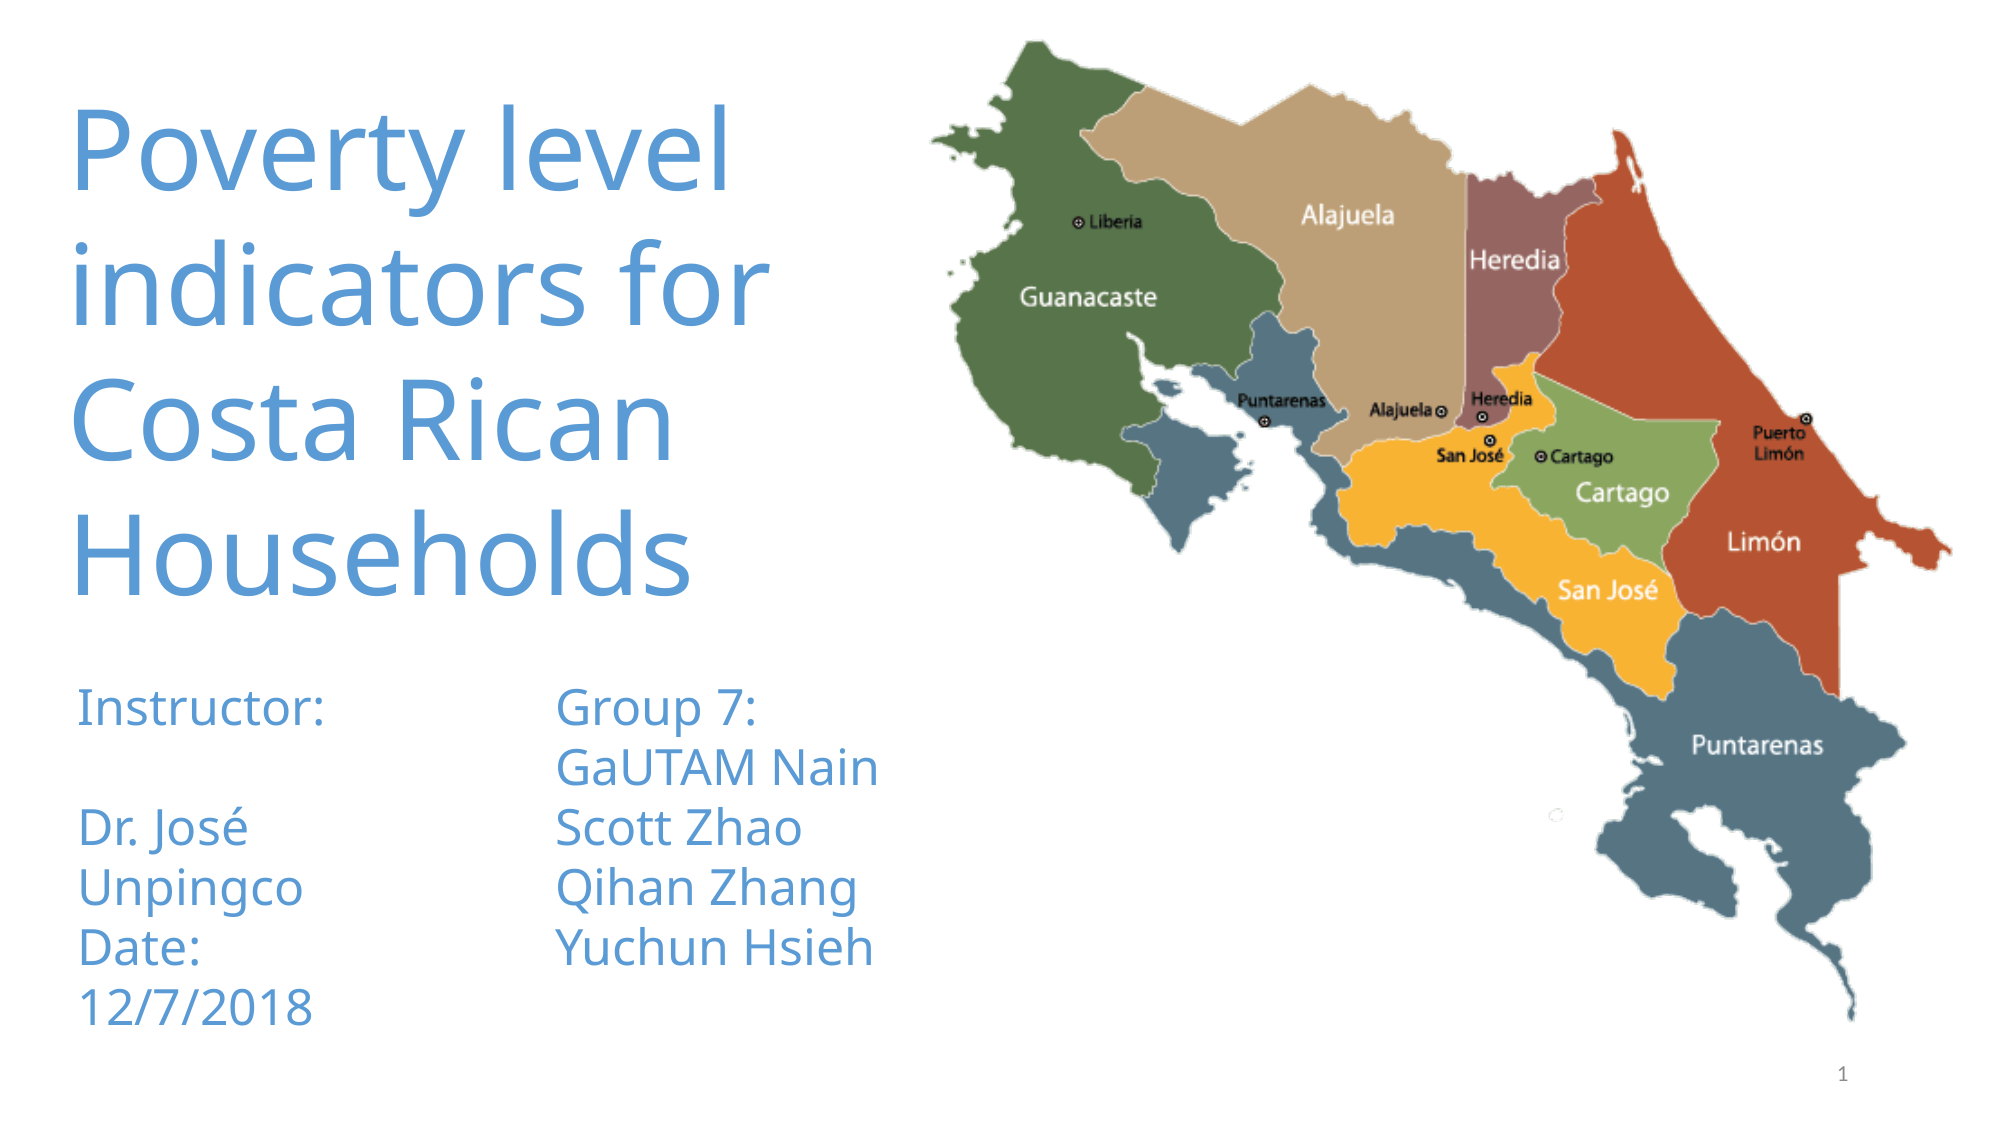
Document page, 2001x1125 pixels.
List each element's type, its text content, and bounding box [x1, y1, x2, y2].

text_box Group 7: GaUTAM Nain Scott Zhao Qihan Zhang Yuchun Hsieh [540, 668, 892, 1029]
text_box Instructor: Dr. José Unpingco Date: 12/7/2018 [62, 668, 470, 1125]
text_box Poverty level indicators for Costa Rican Households [52, 70, 892, 626]
picture [892, 0, 1976, 1055]
slide_number 1 [1413, 1055, 1864, 1103]
